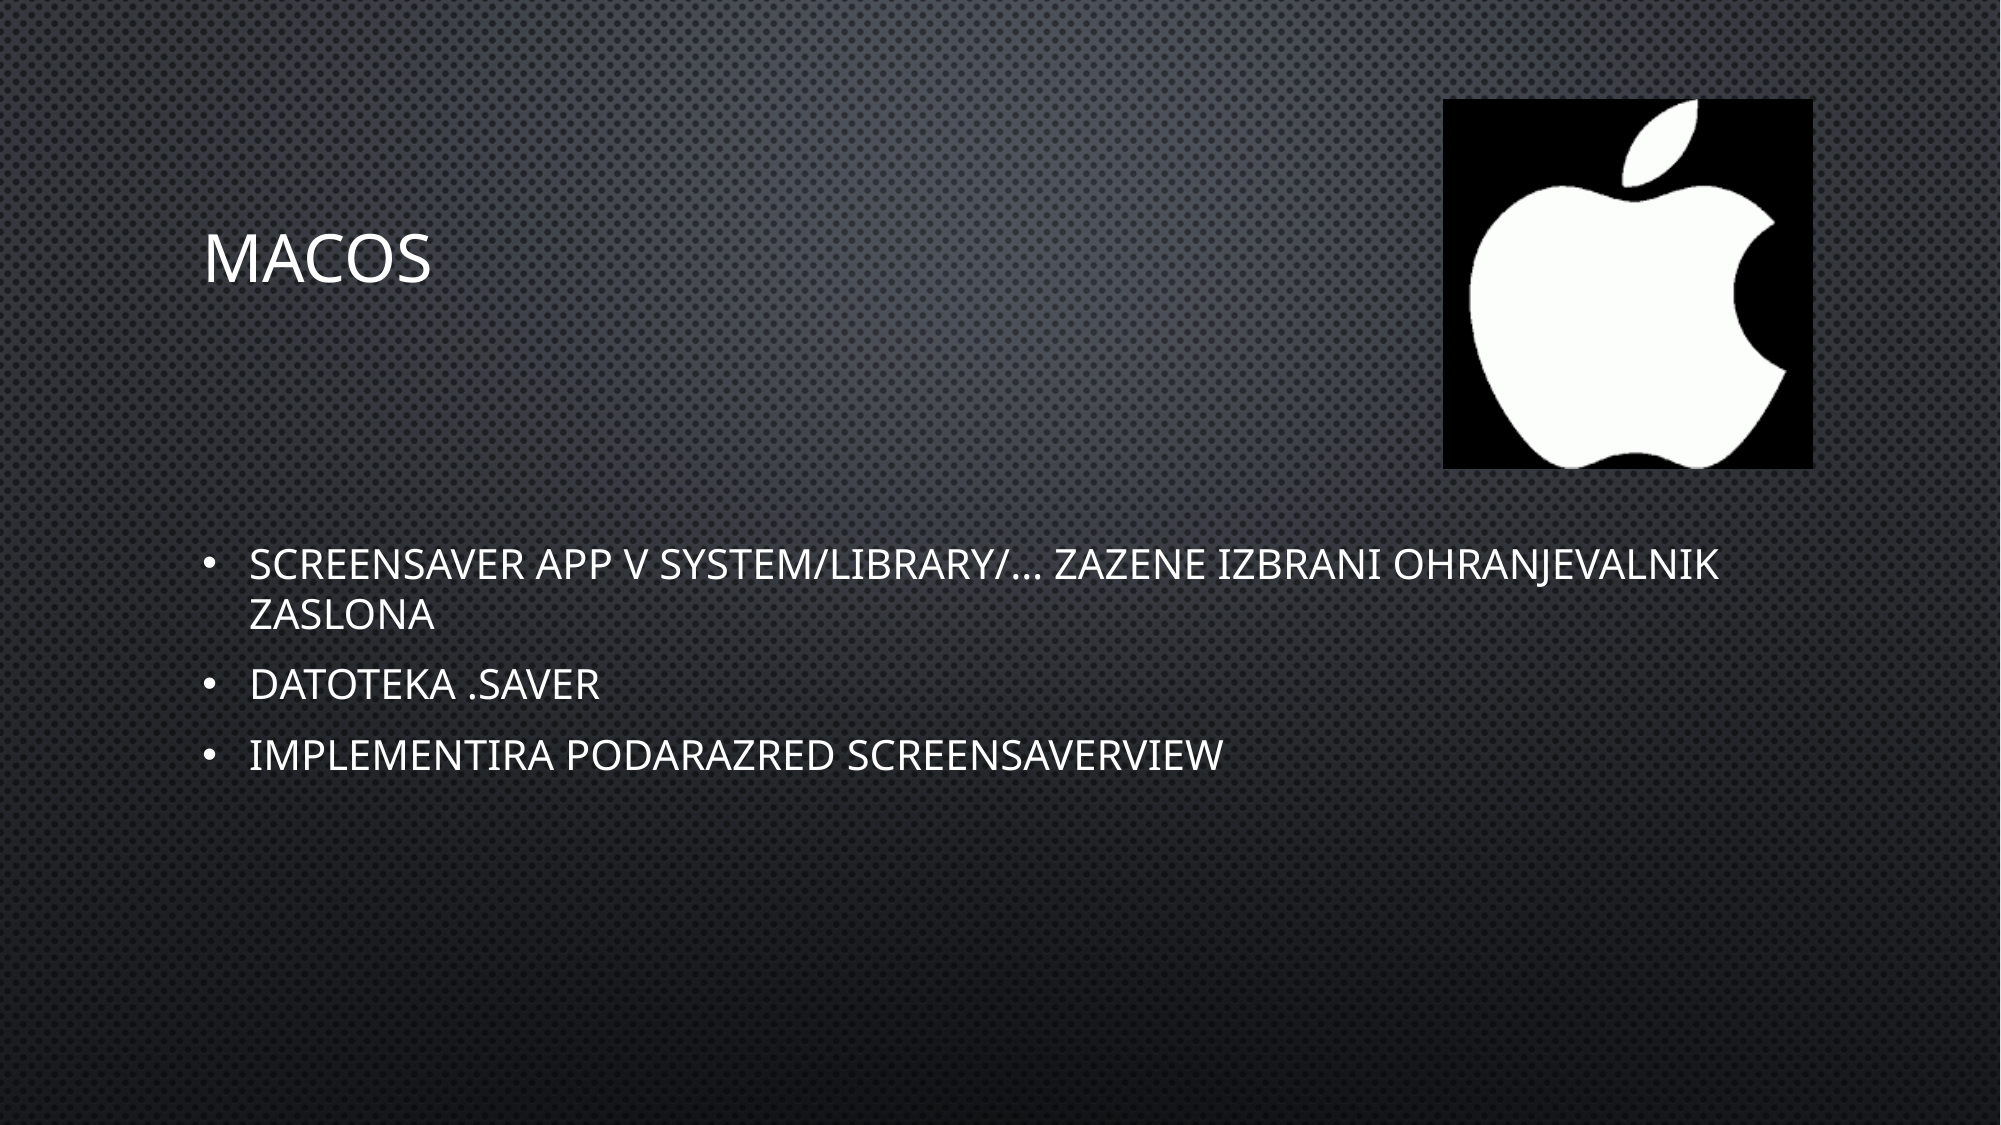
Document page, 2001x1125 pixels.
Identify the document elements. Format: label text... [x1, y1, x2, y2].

list Screensaver app v System/Library/… zazene izbrani ohranjevalnik zaslona Datoteka .saver Implementira podarazred ScreenSaverView [187, 437, 1813, 950]
title MacOS [187, 99, 1443, 413]
picture [1443, 99, 1813, 469]
